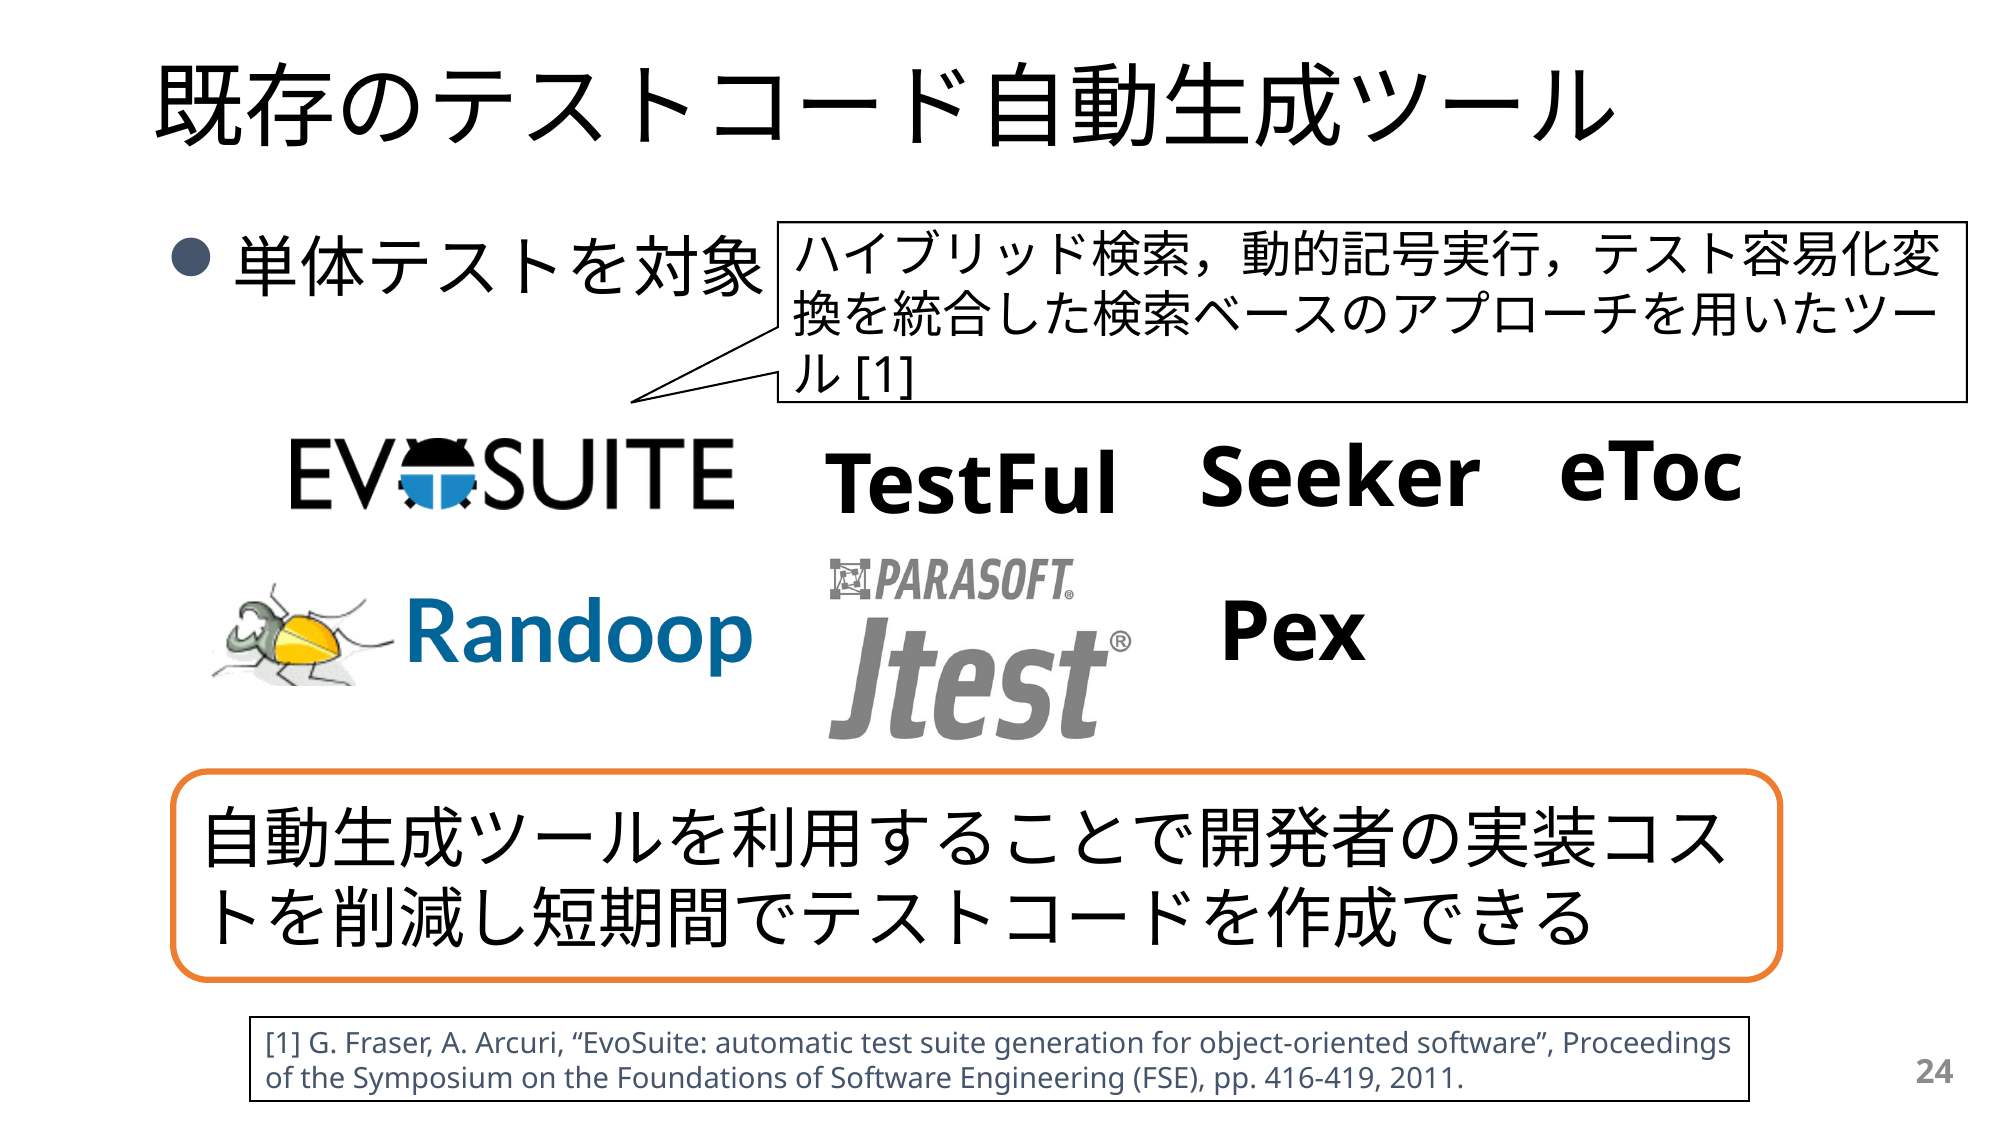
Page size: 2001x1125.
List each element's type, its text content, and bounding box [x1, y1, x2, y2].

text_box ハイブリッド検索，動的記号実行，テスト容易化変換を統合した検索ベースのアプローチを用いたツール[1] [630, 221, 1968, 404]
list 単体テストを対象 [151, 226, 1877, 869]
picture [291, 438, 734, 510]
text_box 自動生成ツールを利用することで開発者の実装コストを削減し短期間でテストコードを作成できる [172, 770, 1782, 981]
slide_number 24 [1518, 1042, 1969, 1103]
text_box eToc [1543, 409, 1919, 525]
text_box Seeker [1184, 416, 1560, 531]
text_box Pex [1203, 569, 1579, 685]
picture [200, 580, 767, 686]
text_box TestFul [809, 422, 1185, 538]
picture [820, 555, 1133, 744]
title 既存のテストコード自動生成ツール [137, 1, 1863, 219]
text_box [1] G. Fraser, A. Arcuri, “EvoSuite: automatic test suite generation for object-oriented software”, Proceedings of the Symposium on the Foundations of Software Engineering (FSE), pp. 416-419, 2011. [249, 1016, 1750, 1102]
